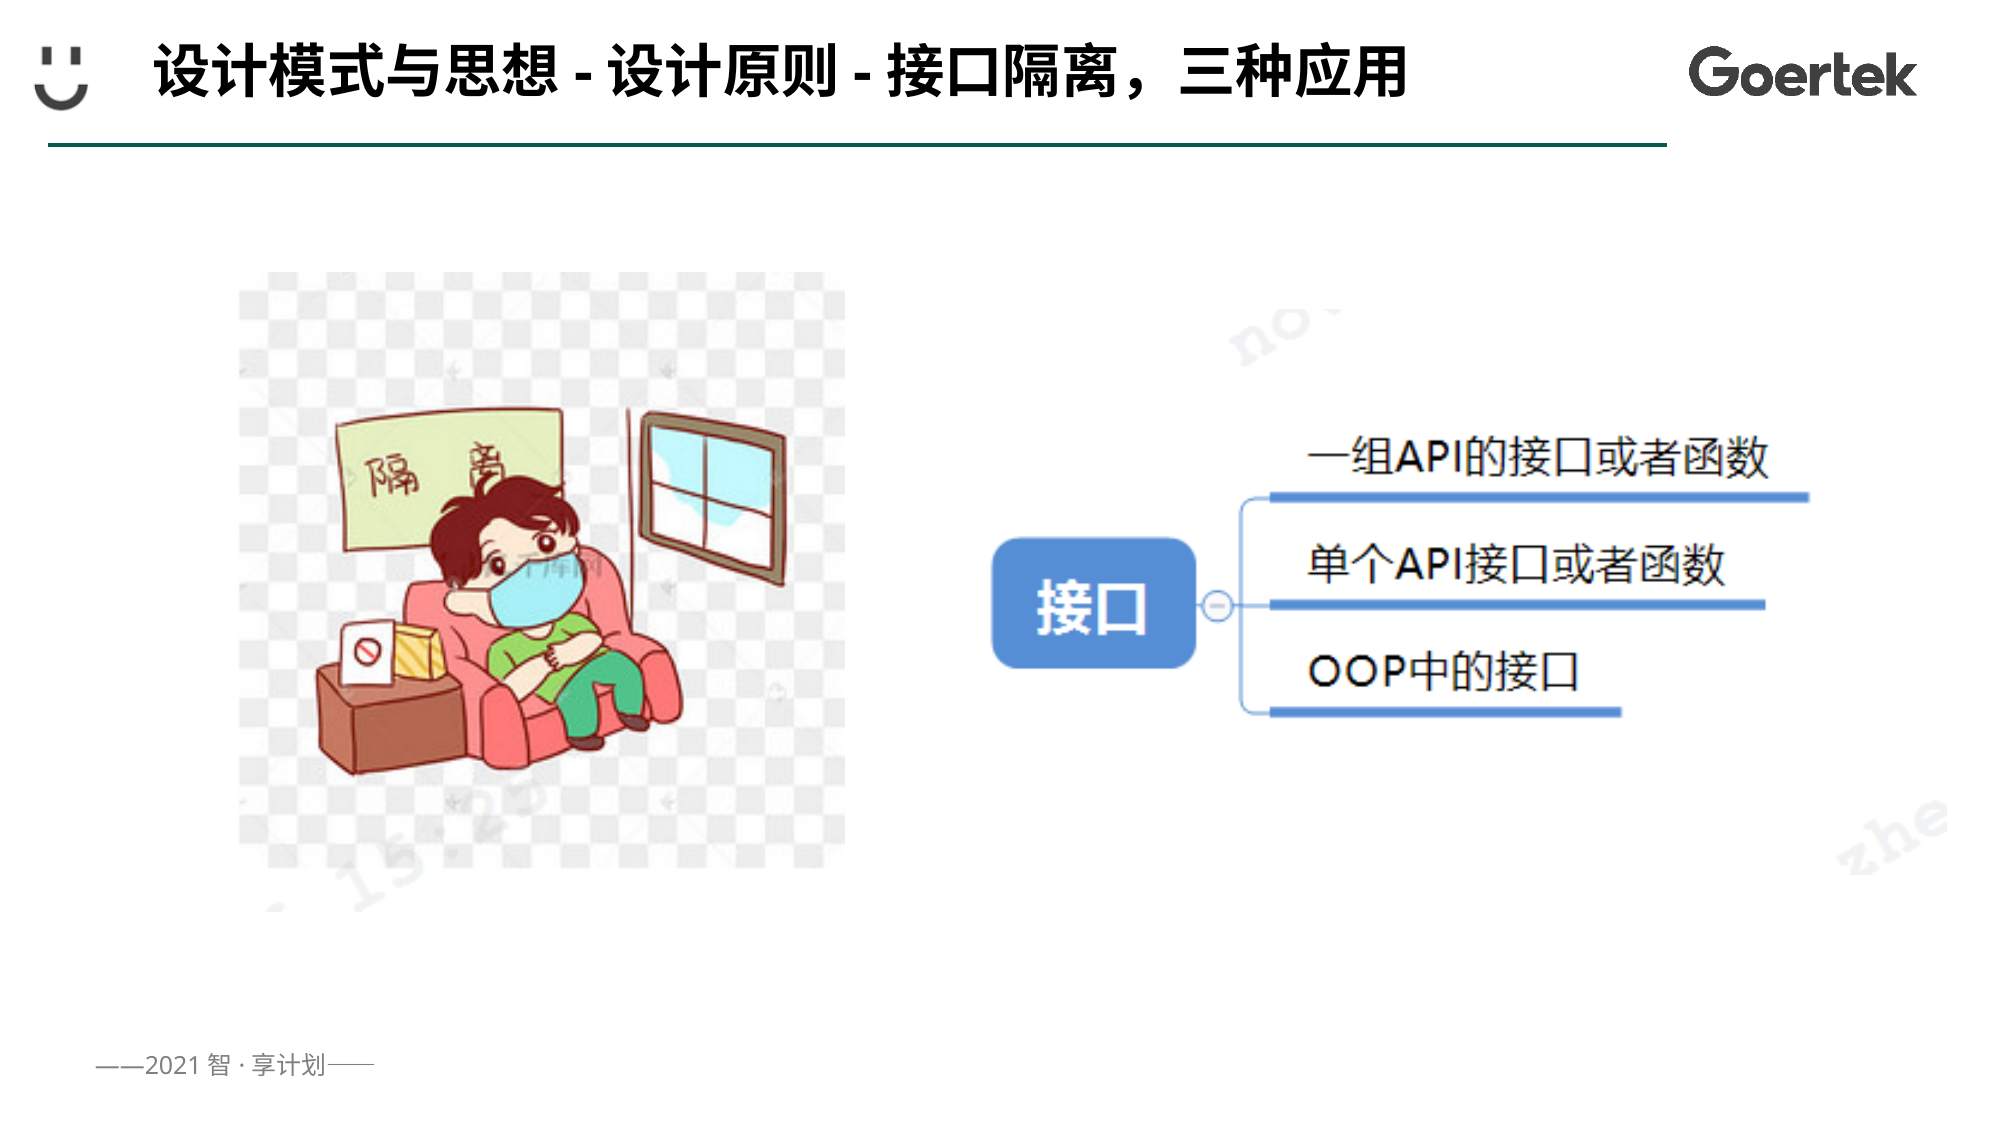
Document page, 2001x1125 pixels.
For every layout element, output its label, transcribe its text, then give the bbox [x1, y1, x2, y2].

picture [911, 309, 1947, 875]
picture [228, 272, 845, 912]
picture [1689, 46, 1917, 96]
title 设计模式与思想-设计原则-接口隔离，三种应用 [137, 22, 1470, 125]
picture [18, 33, 105, 121]
